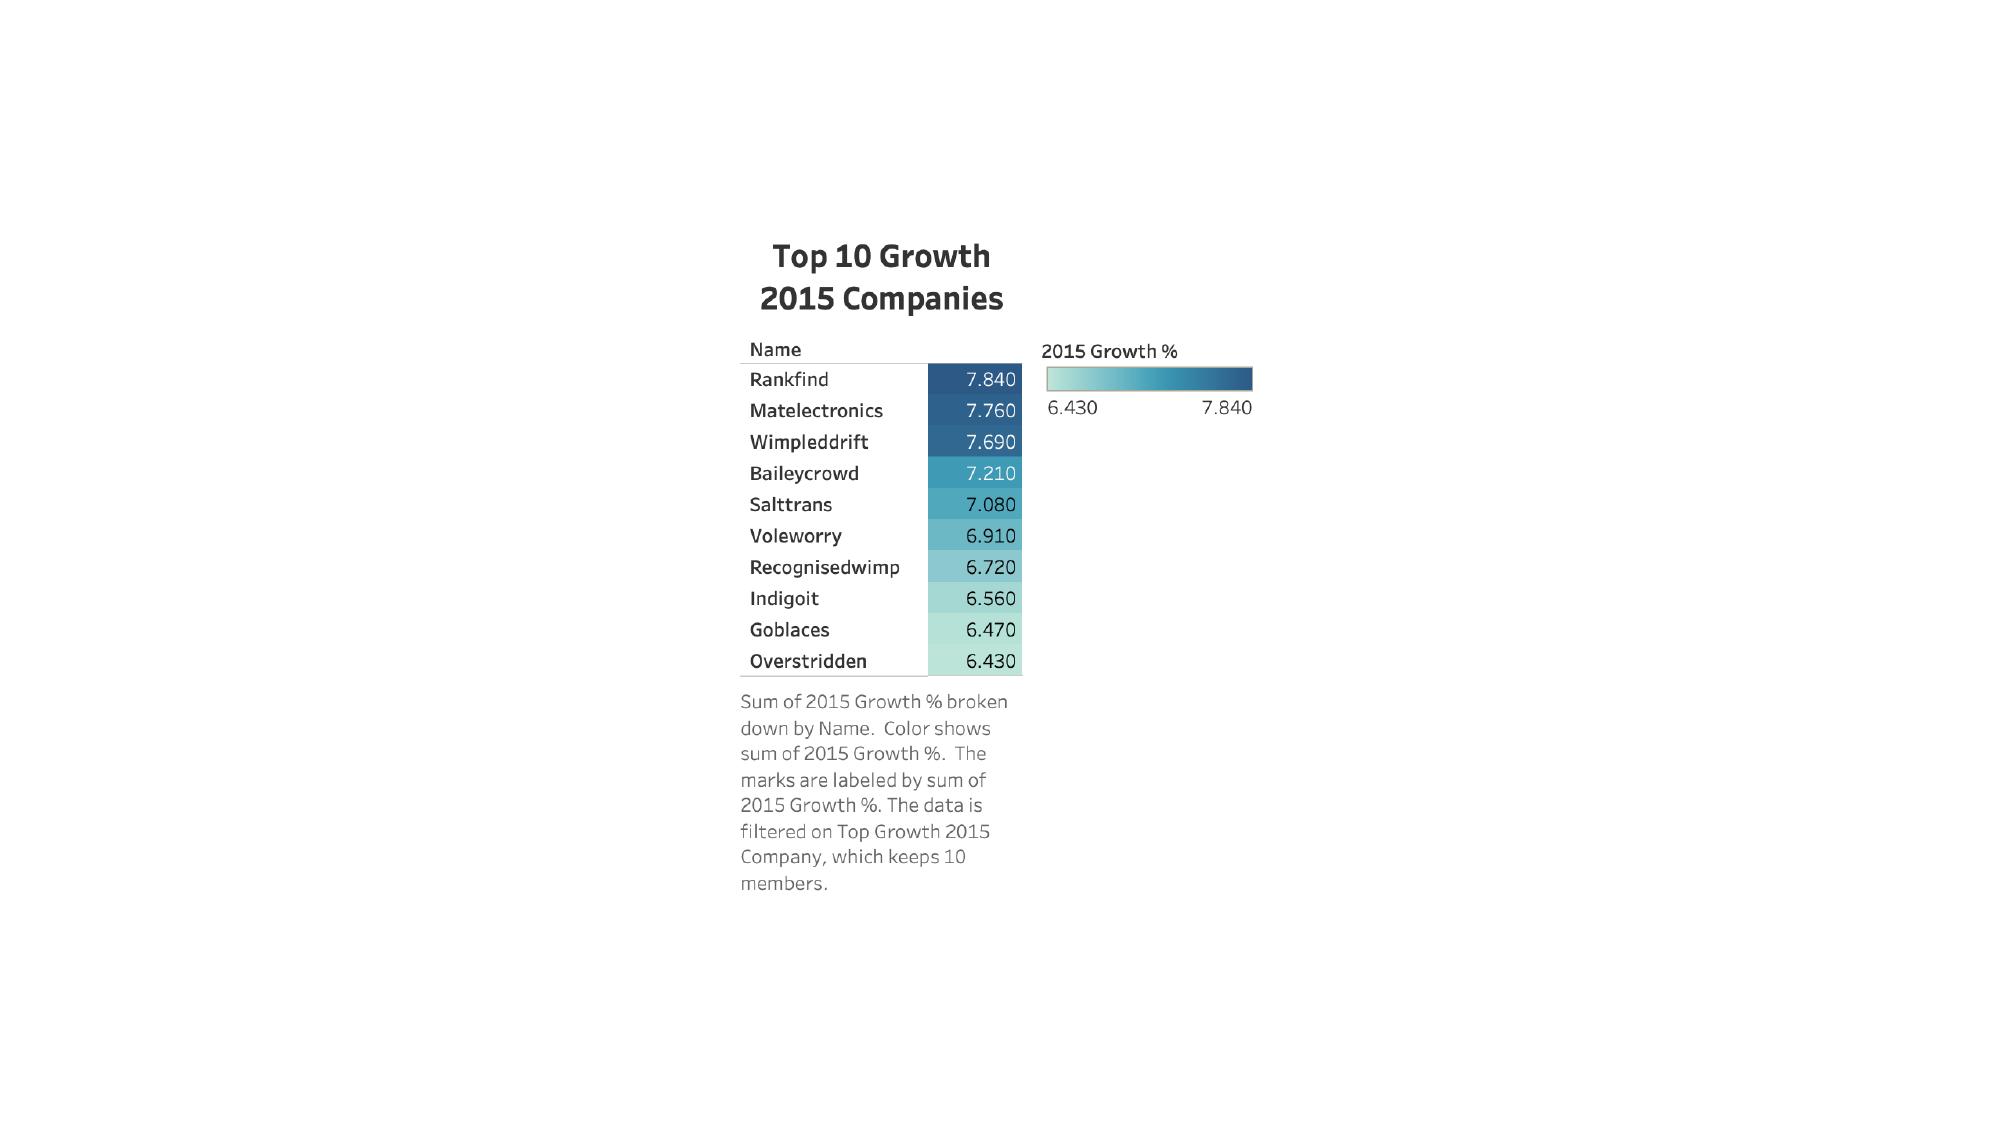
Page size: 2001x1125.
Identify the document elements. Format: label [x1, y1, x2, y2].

picture [740, 223, 1260, 902]
